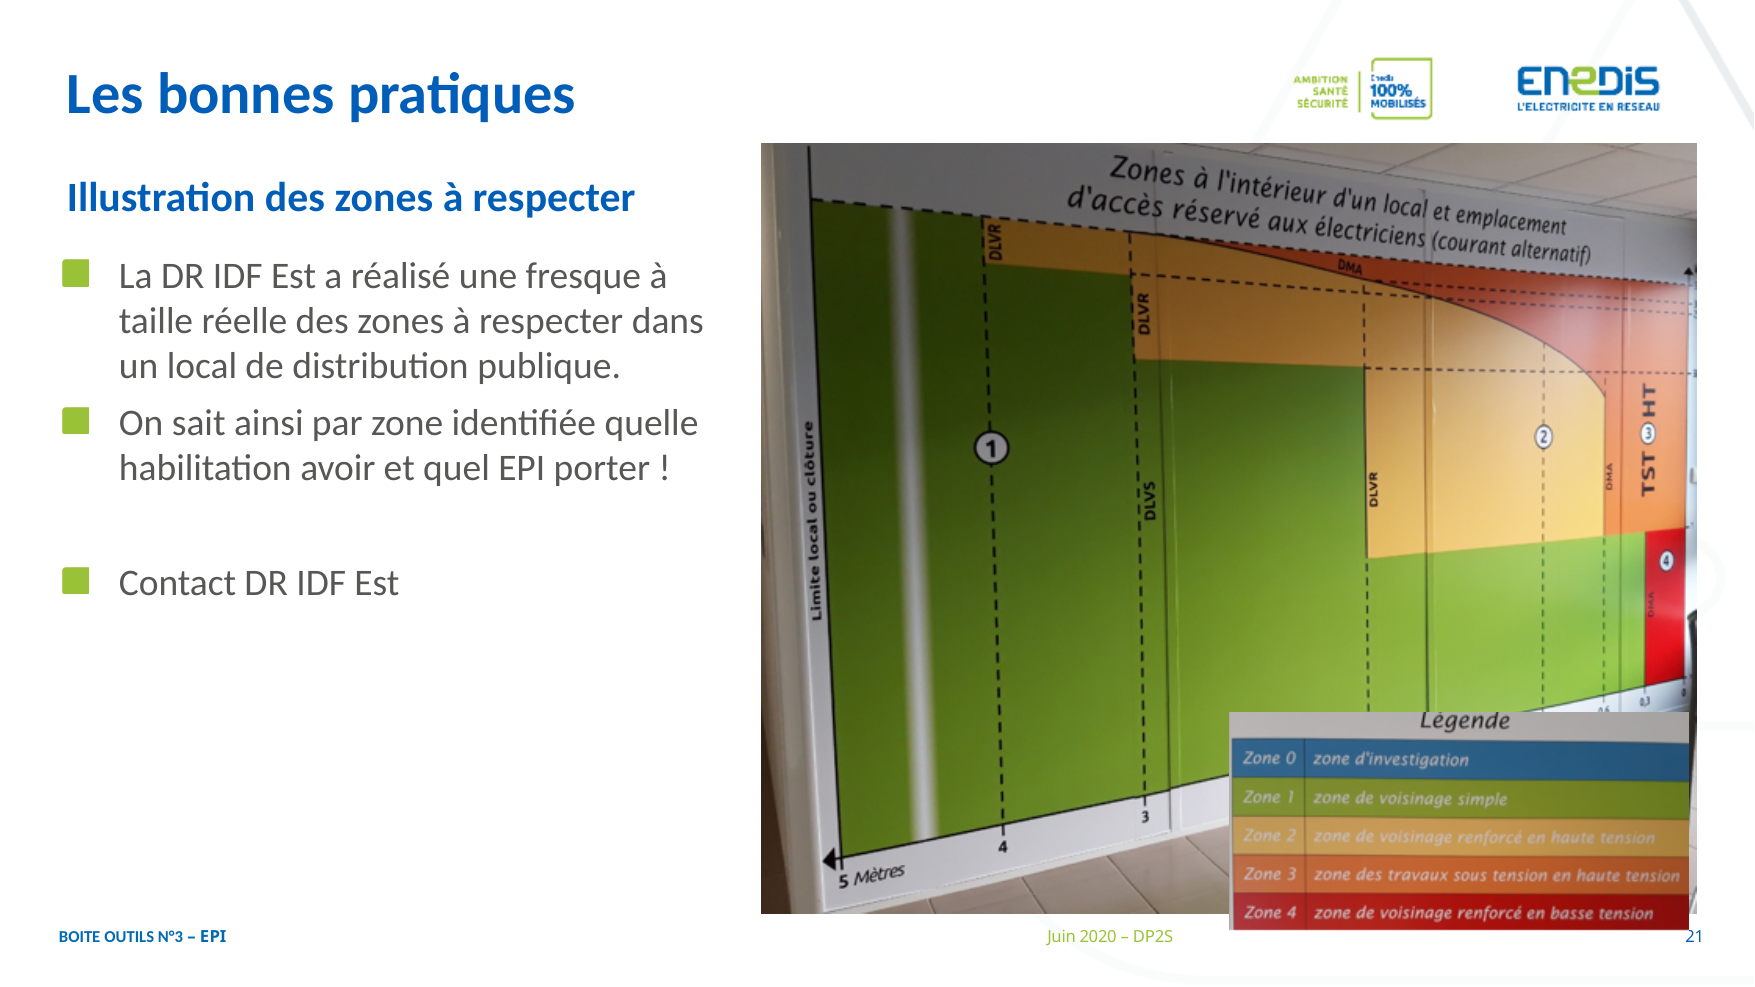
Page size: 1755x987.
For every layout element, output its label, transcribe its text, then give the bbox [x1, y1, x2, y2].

text_box La DR IDF Est a réalisé une fresque à taille réelle des zones à respecter dans un local de distribution publique. On sait ainsi par zone identifiée quelle habilitation avoir et quel EPI porter ! Contact DR IDF Est [47, 243, 752, 611]
text_box Illustration des zones à respecter [52, 168, 761, 769]
picture [1, 0, 1754, 986]
text_box Les bonnes pratiques [52, 55, 1015, 119]
